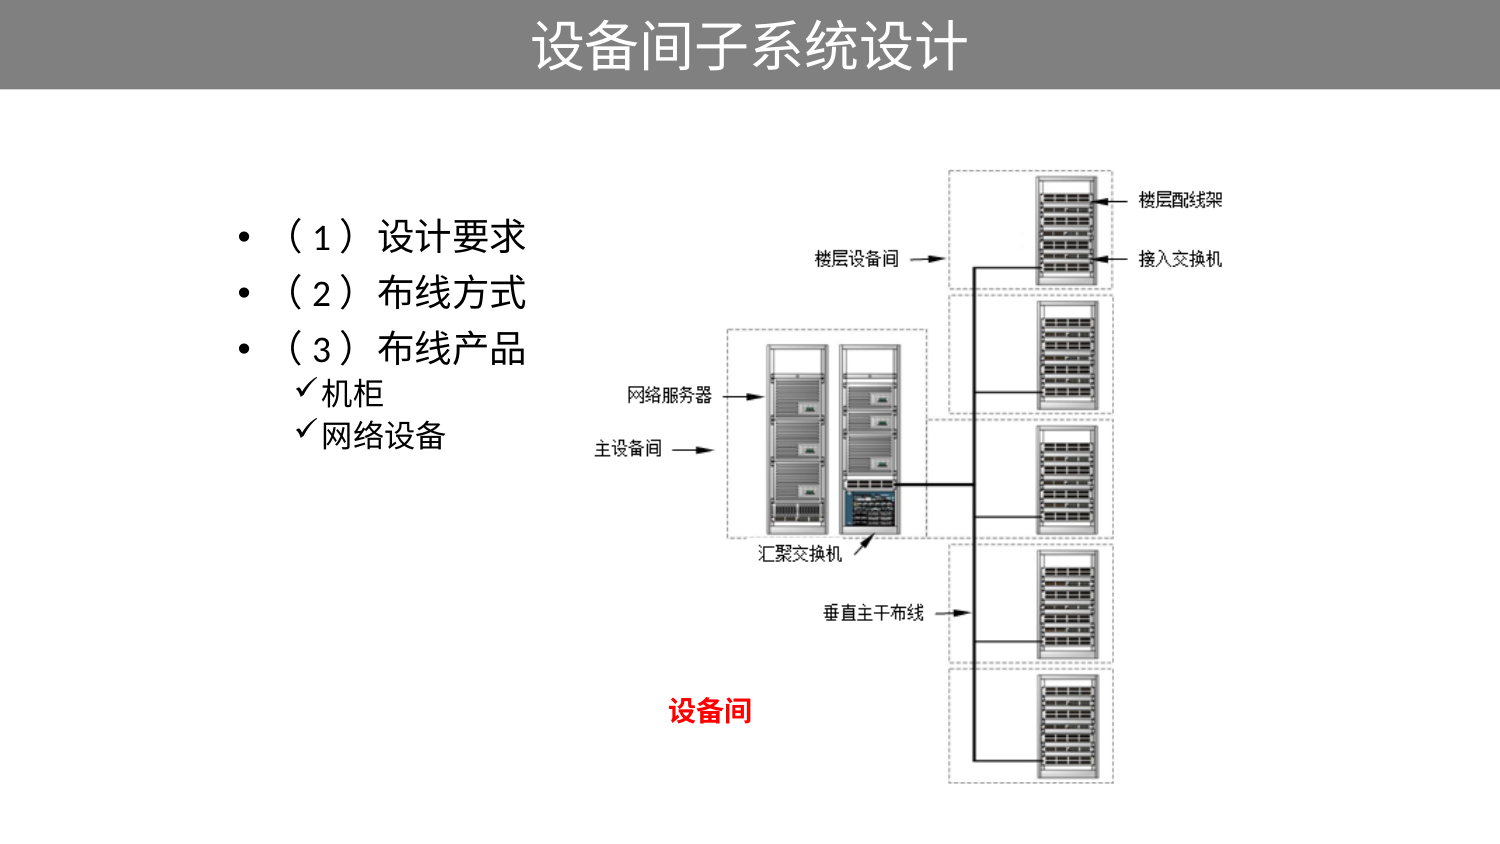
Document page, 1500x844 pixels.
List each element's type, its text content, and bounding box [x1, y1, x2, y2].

title 设备间子系统设计 [0, 4, 1500, 94]
text_box （1）设计要求 （2）布线方式 （3）布线产品 机柜 网络设备 [222, 210, 574, 718]
picture [574, 166, 1243, 788]
